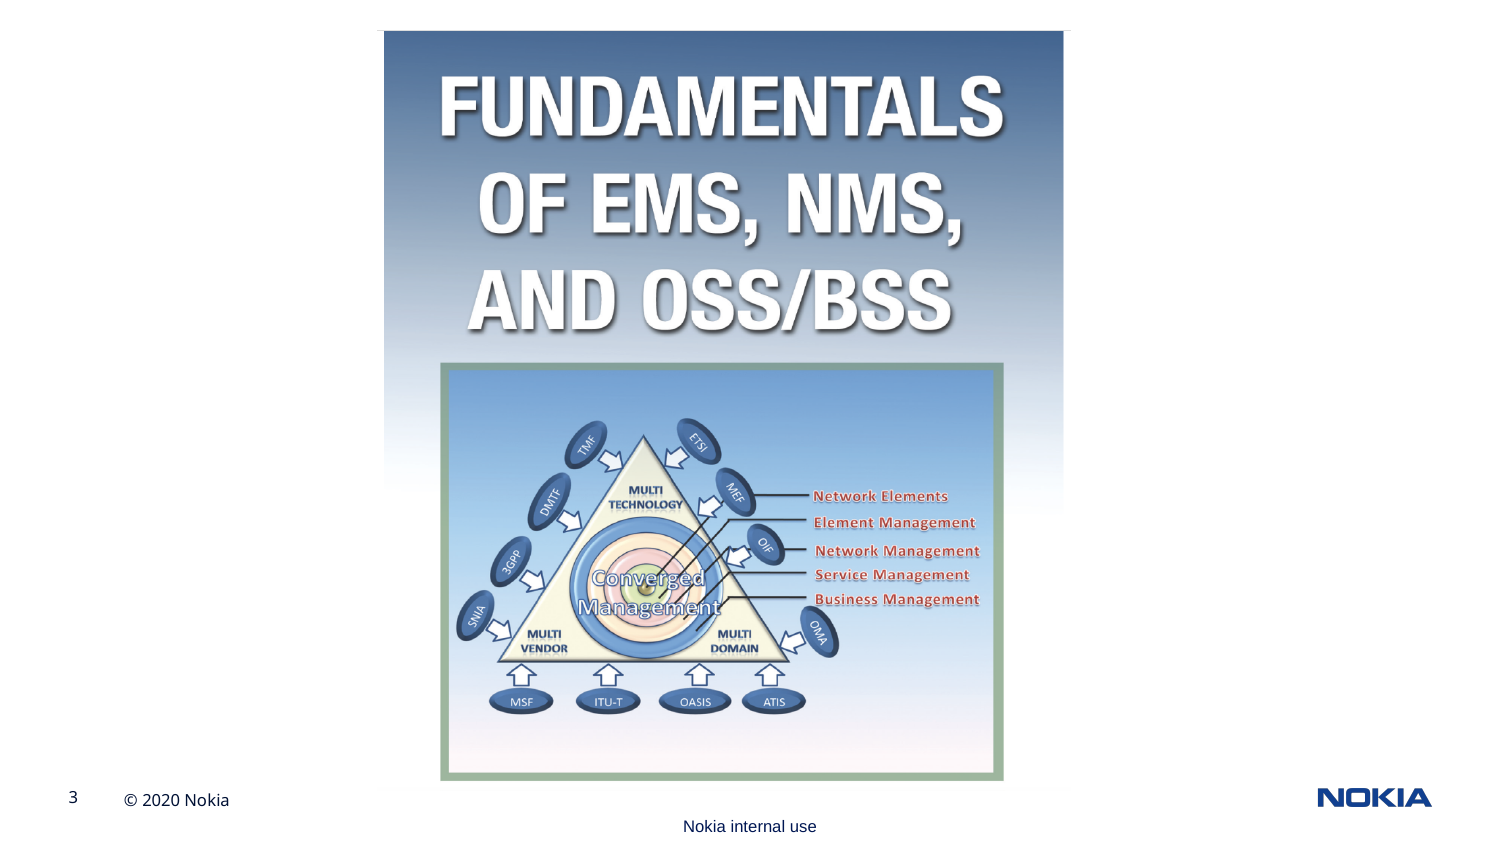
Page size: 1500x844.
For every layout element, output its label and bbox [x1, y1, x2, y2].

text_box [377, 21, 1071, 791]
picture [1292, 762, 1458, 833]
